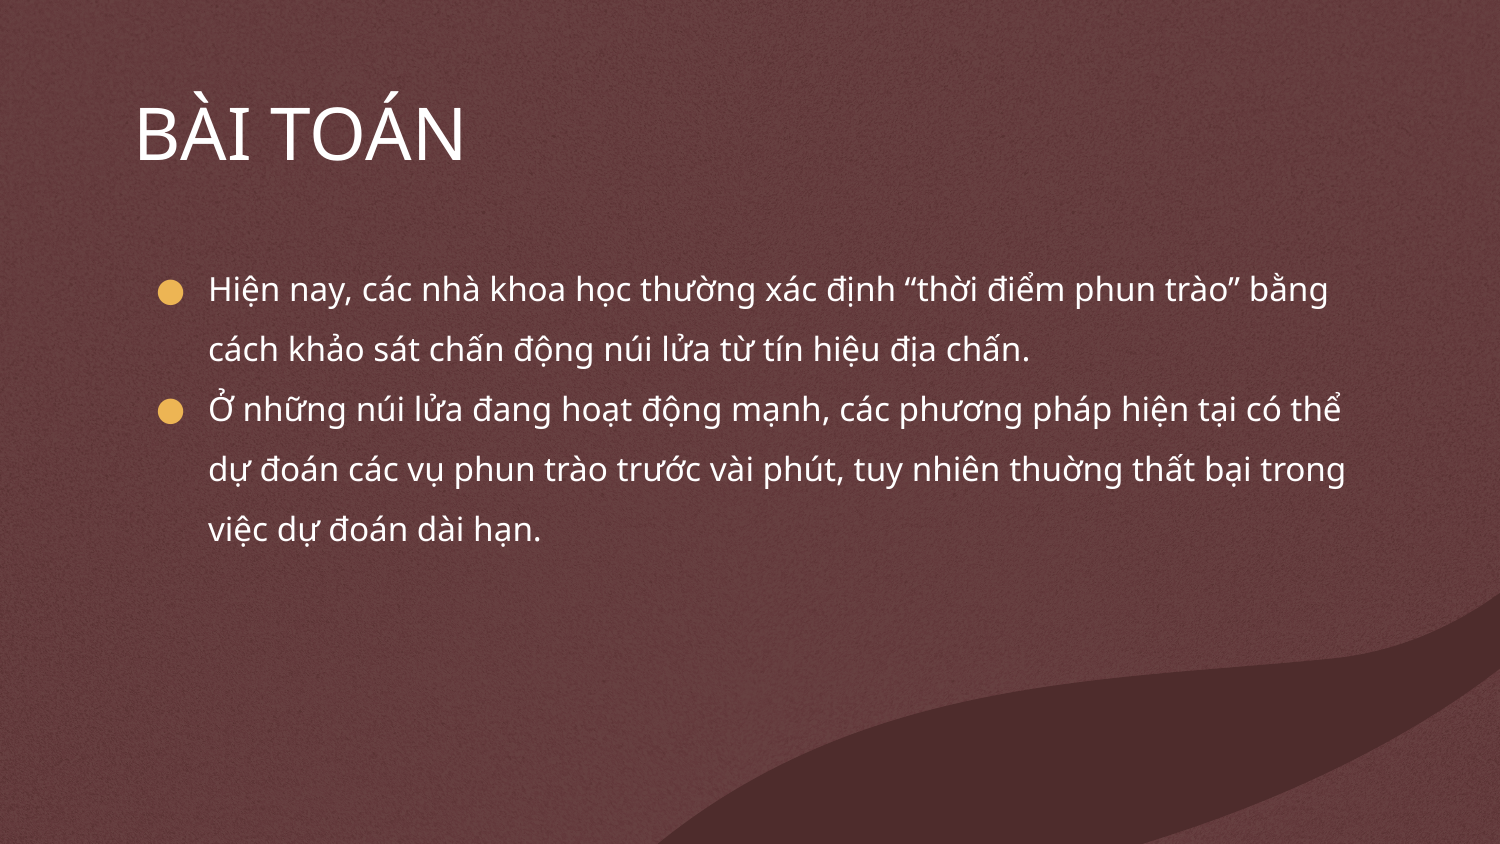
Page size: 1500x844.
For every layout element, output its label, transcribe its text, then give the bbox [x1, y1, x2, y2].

subtitle Hiện nay, các nhà khoa học thường xác định “thời điểm phun trào” bằng cách khảo sát chấn động núi lửa từ tín hiệu địa chấn. Ở những núi lửa đang hoạt động mạnh, các phương pháp hiện tại có thể dự đoán các vụ phun trào trước vài phút, tuy nhiên thuờng thất bại trong việc dự đoán dài hạn. [118, 233, 1383, 611]
title BÀI TOÁN [118, 72, 1383, 167]
